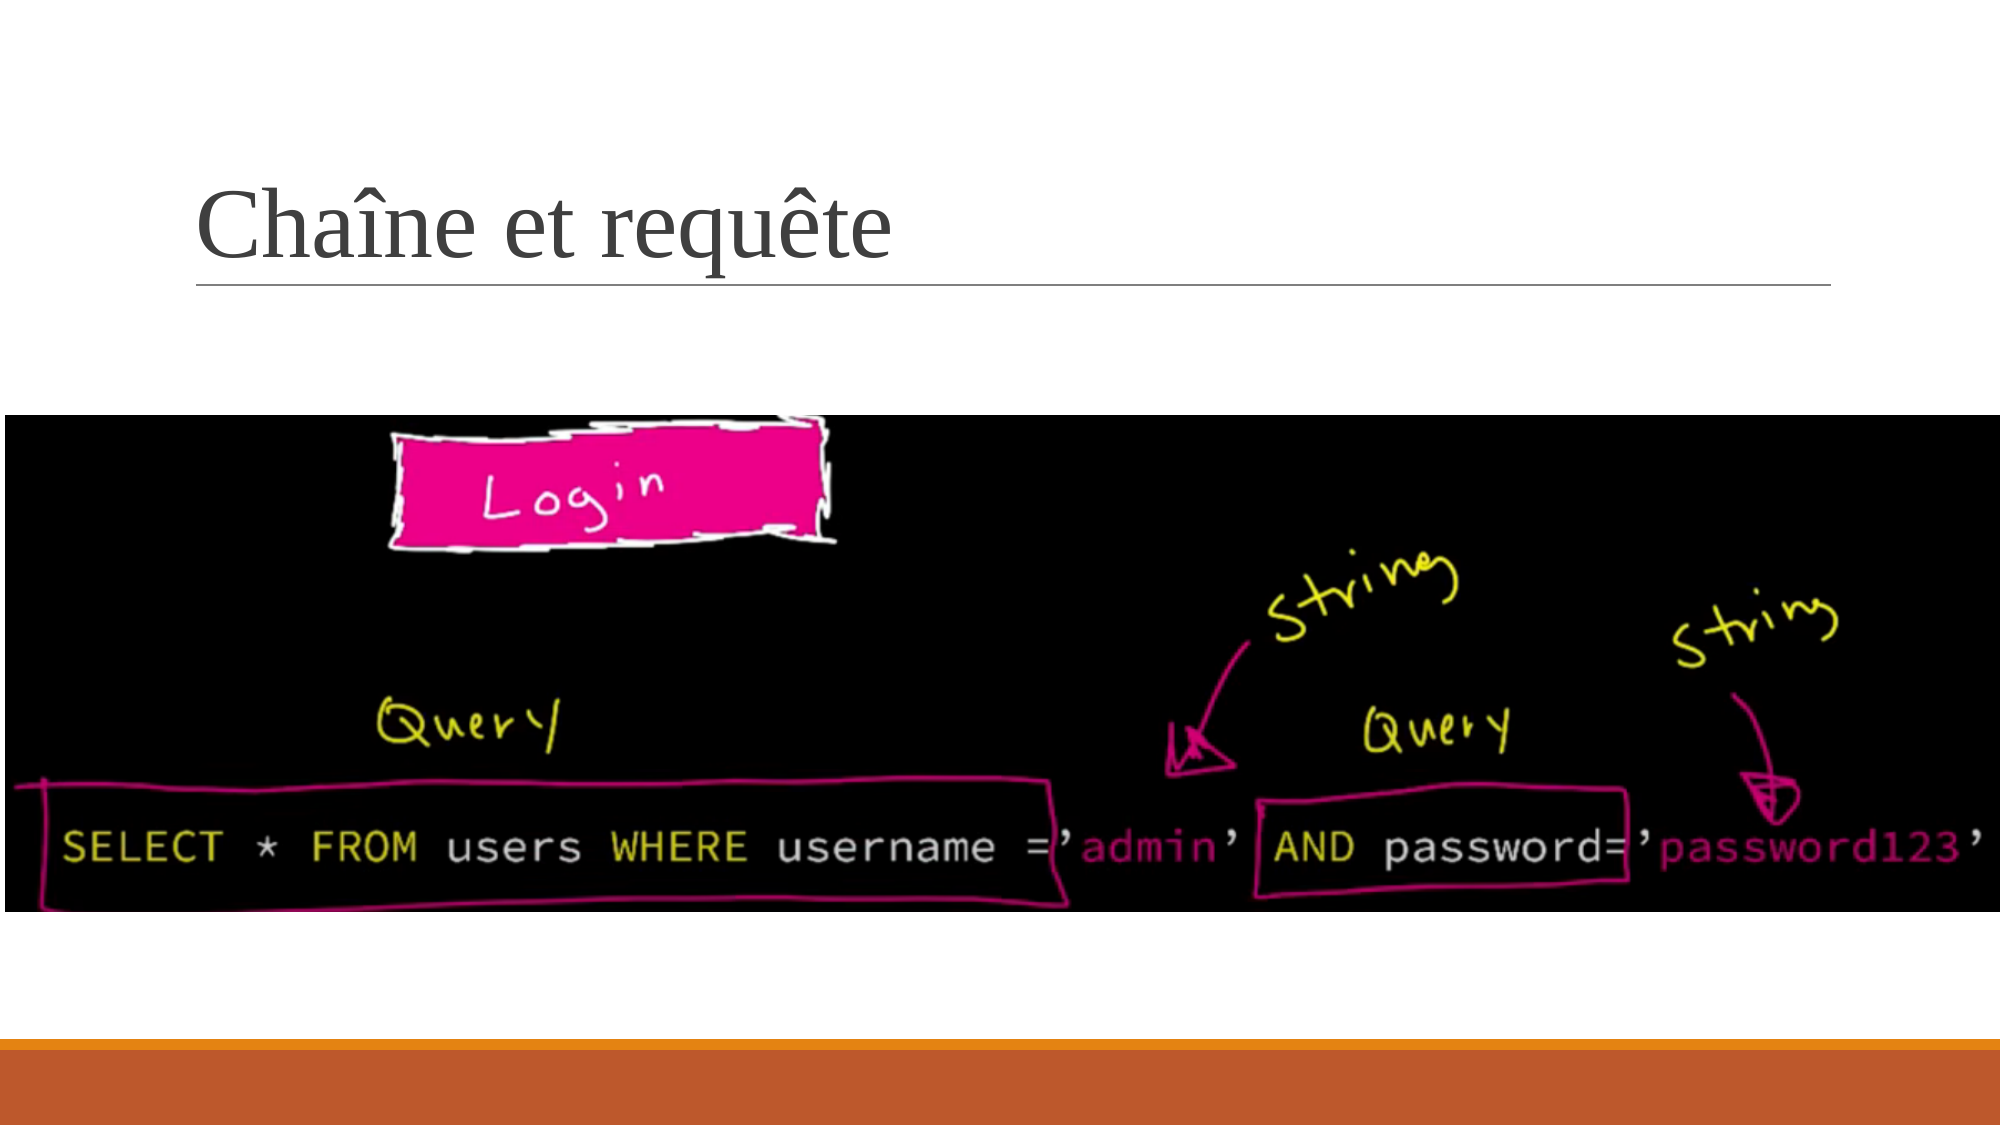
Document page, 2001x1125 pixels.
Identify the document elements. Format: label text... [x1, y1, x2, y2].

picture [4, 415, 2000, 913]
title Chaîne et requête [180, 47, 1830, 285]
